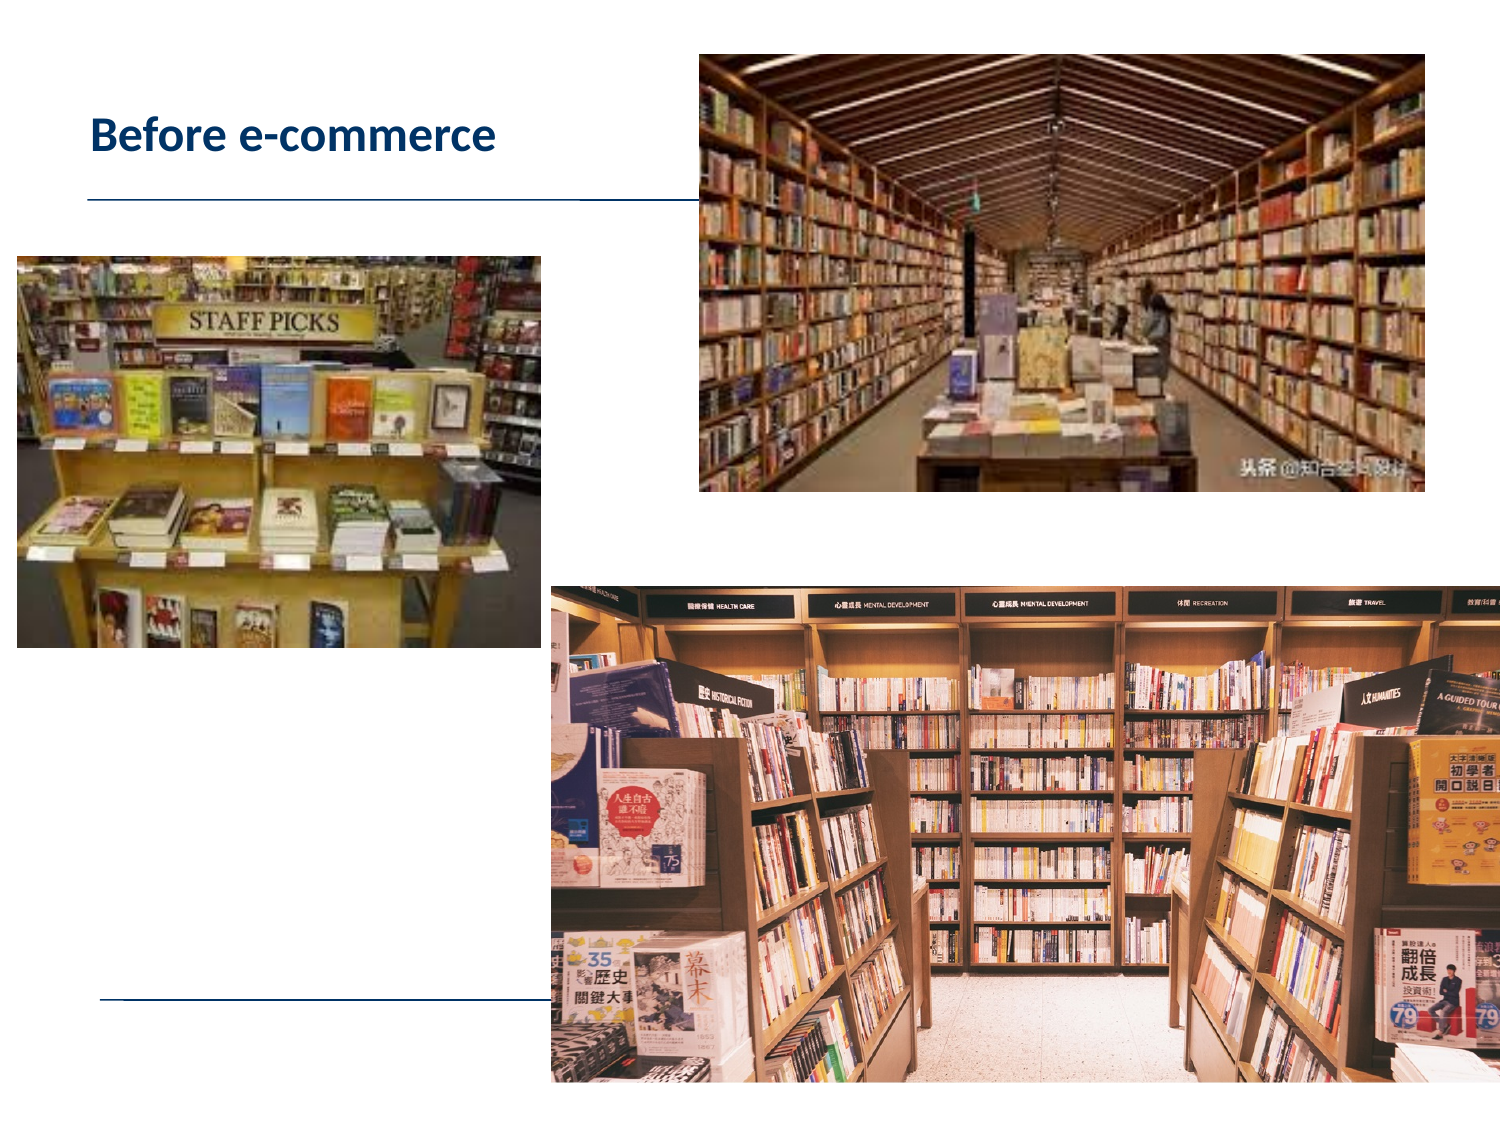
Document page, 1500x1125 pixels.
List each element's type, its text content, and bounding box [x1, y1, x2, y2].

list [698, 54, 1426, 492]
title Before e-commerce [74, 37, 1426, 226]
picture [17, 256, 541, 649]
picture [550, 585, 1500, 1083]
